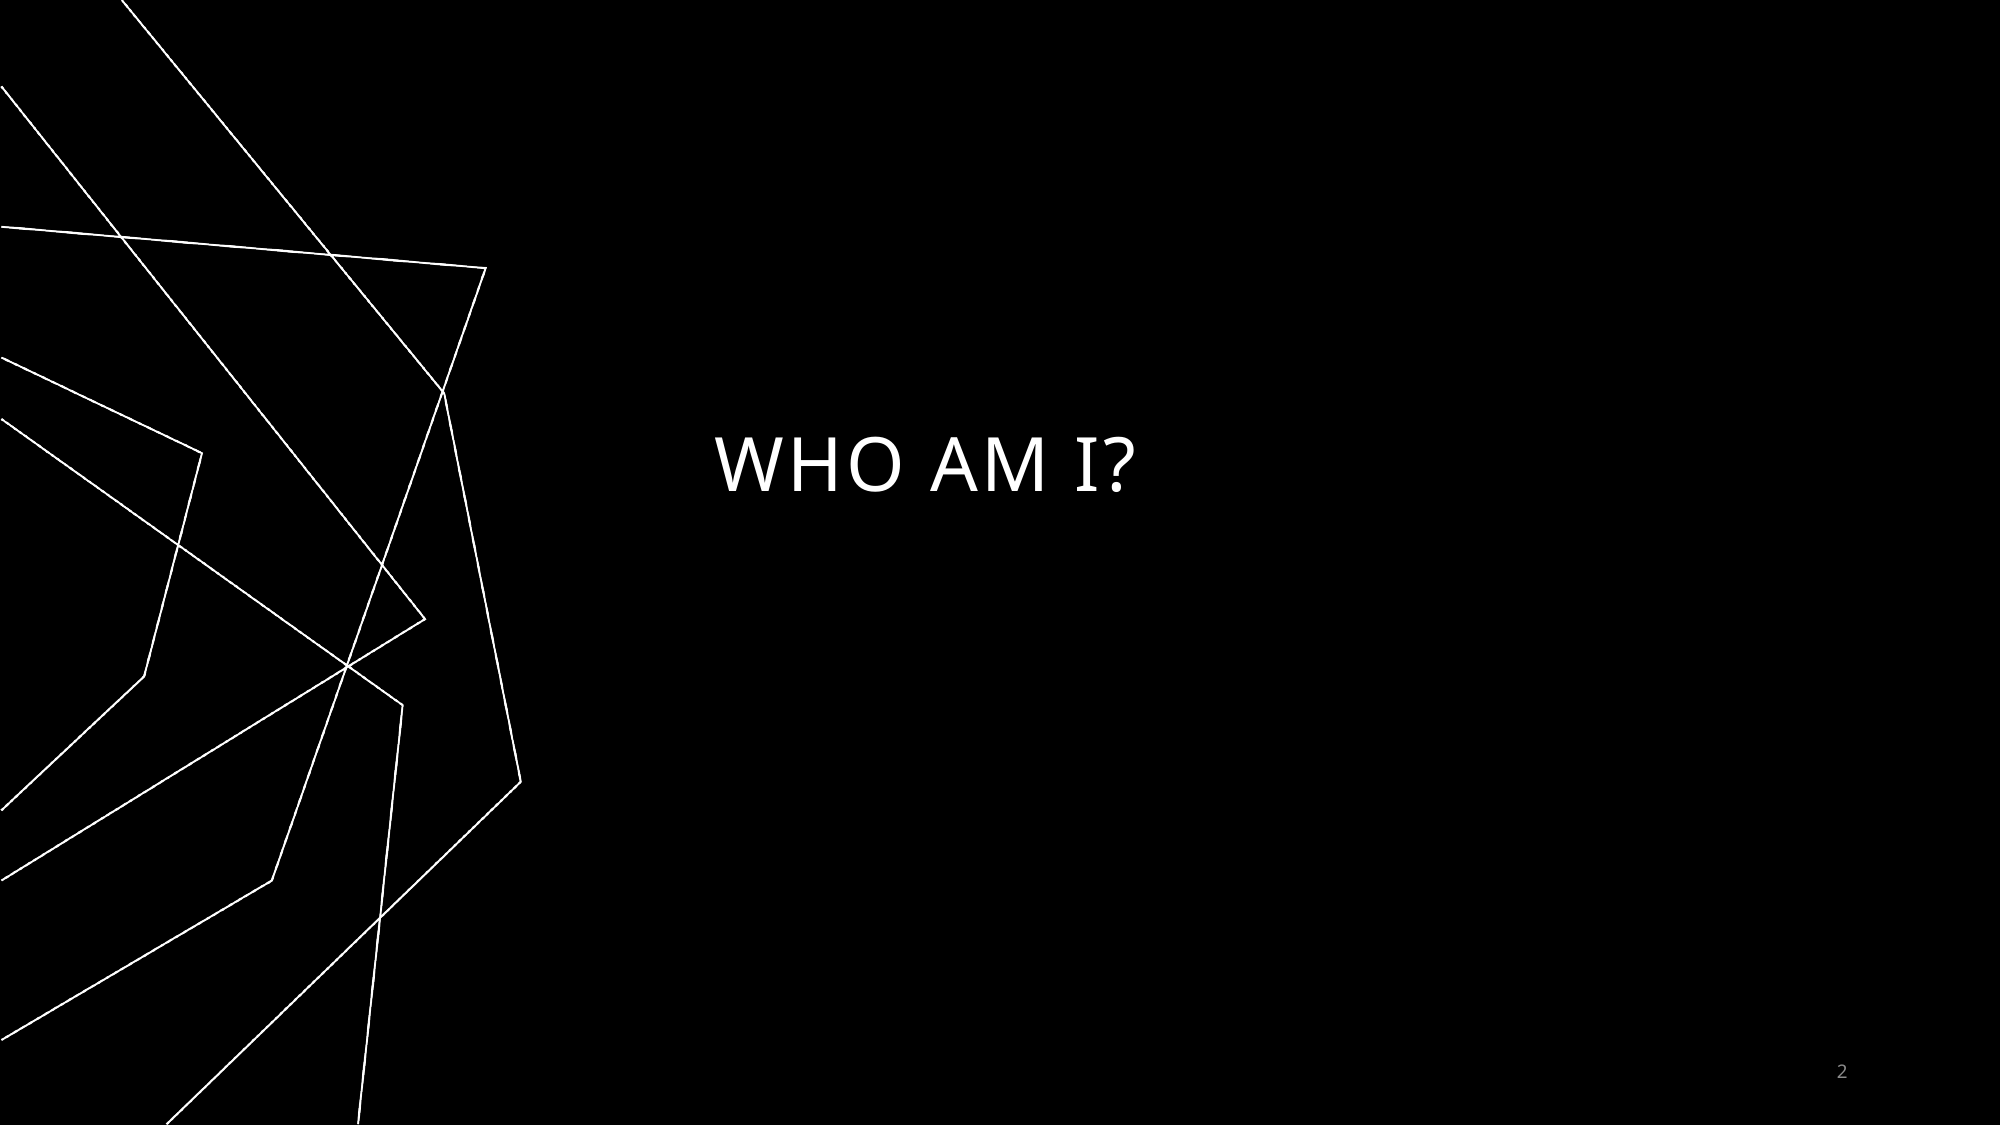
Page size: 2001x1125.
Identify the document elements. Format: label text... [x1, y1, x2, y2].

picture [0, 0, 522, 1125]
title Who Am I? [699, 265, 1386, 516]
slide_number 2 [1571, 1042, 1863, 1103]
